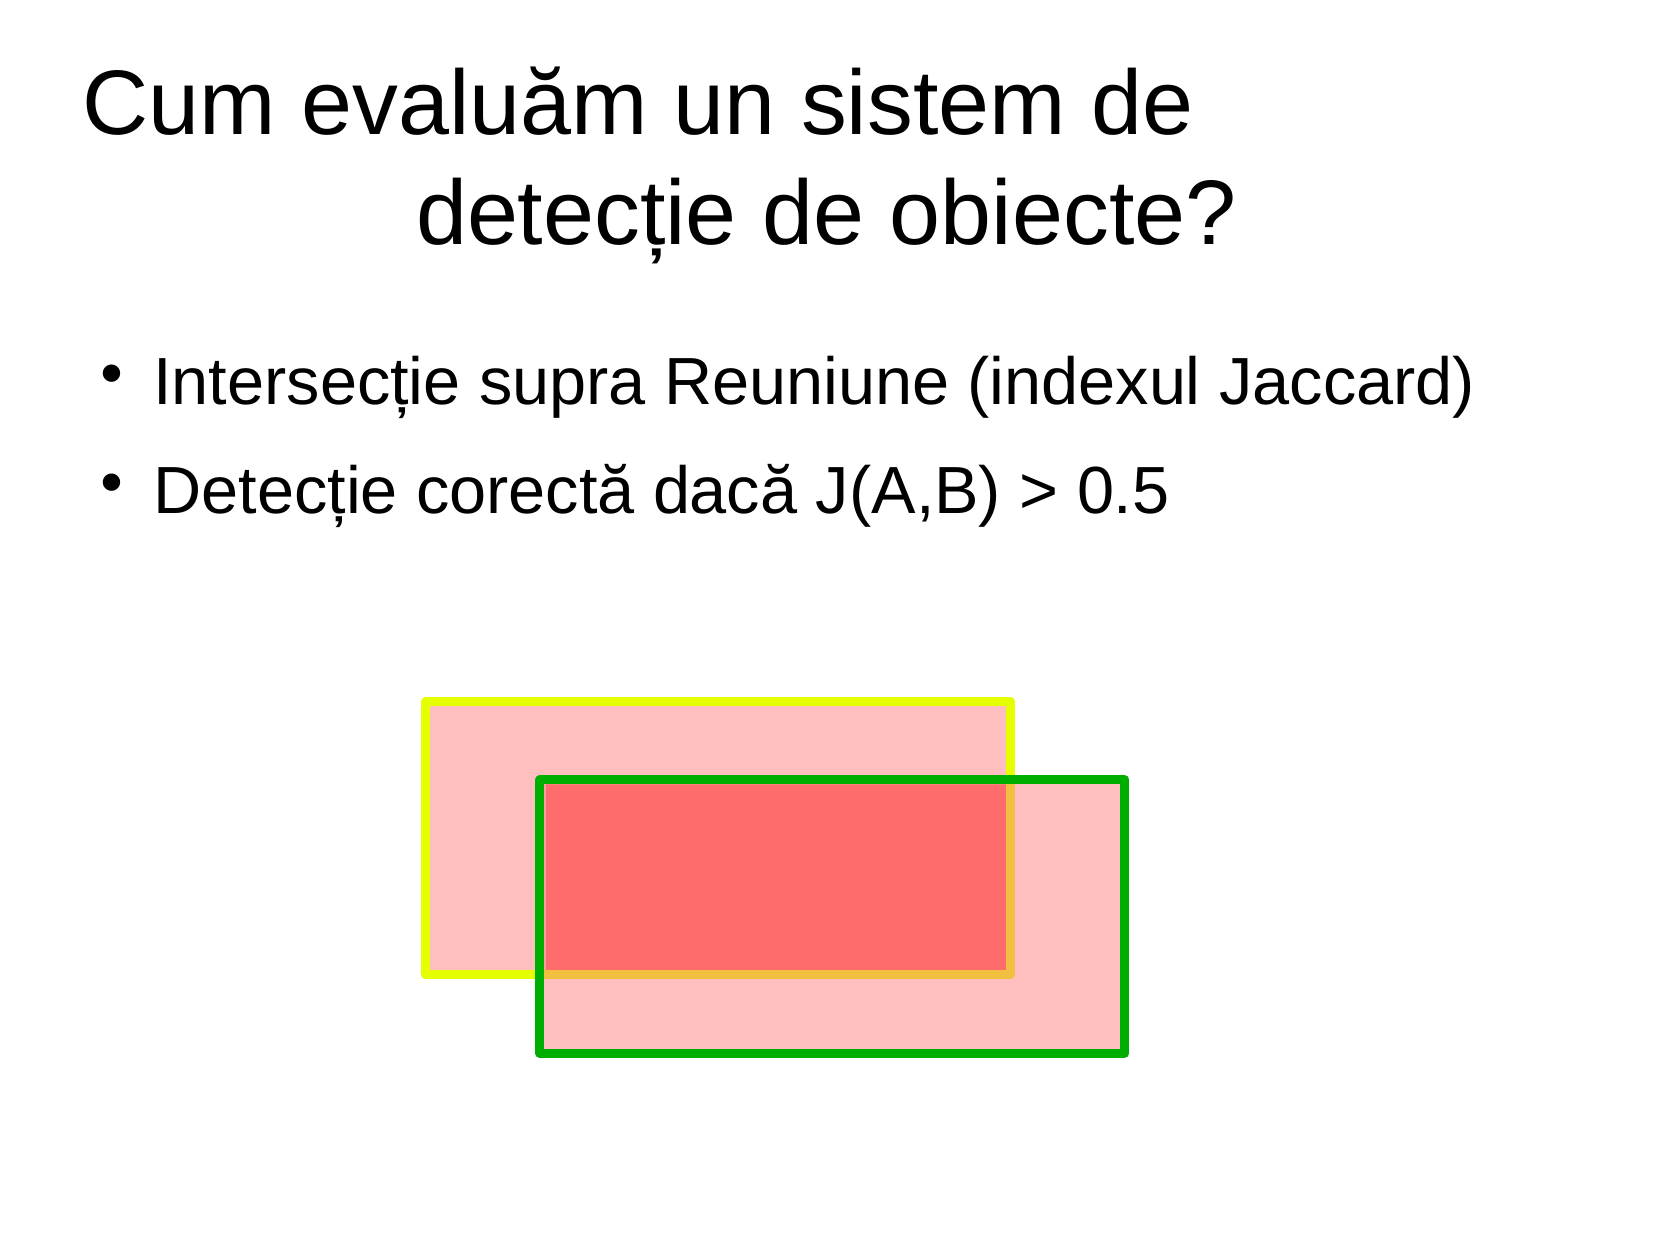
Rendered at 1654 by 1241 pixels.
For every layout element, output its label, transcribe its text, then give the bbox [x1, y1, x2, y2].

text_box [539, 779, 1125, 1054]
text_box Intersecție supra Reuniune (indexul Jaccard) Detecție corectă dacă J(A,B) > 0.5 [82, 337, 1571, 1057]
text_box [425, 701, 1011, 975]
text_box Cum evaluăm un sistem de detecție de obiecte? [82, 49, 1571, 257]
